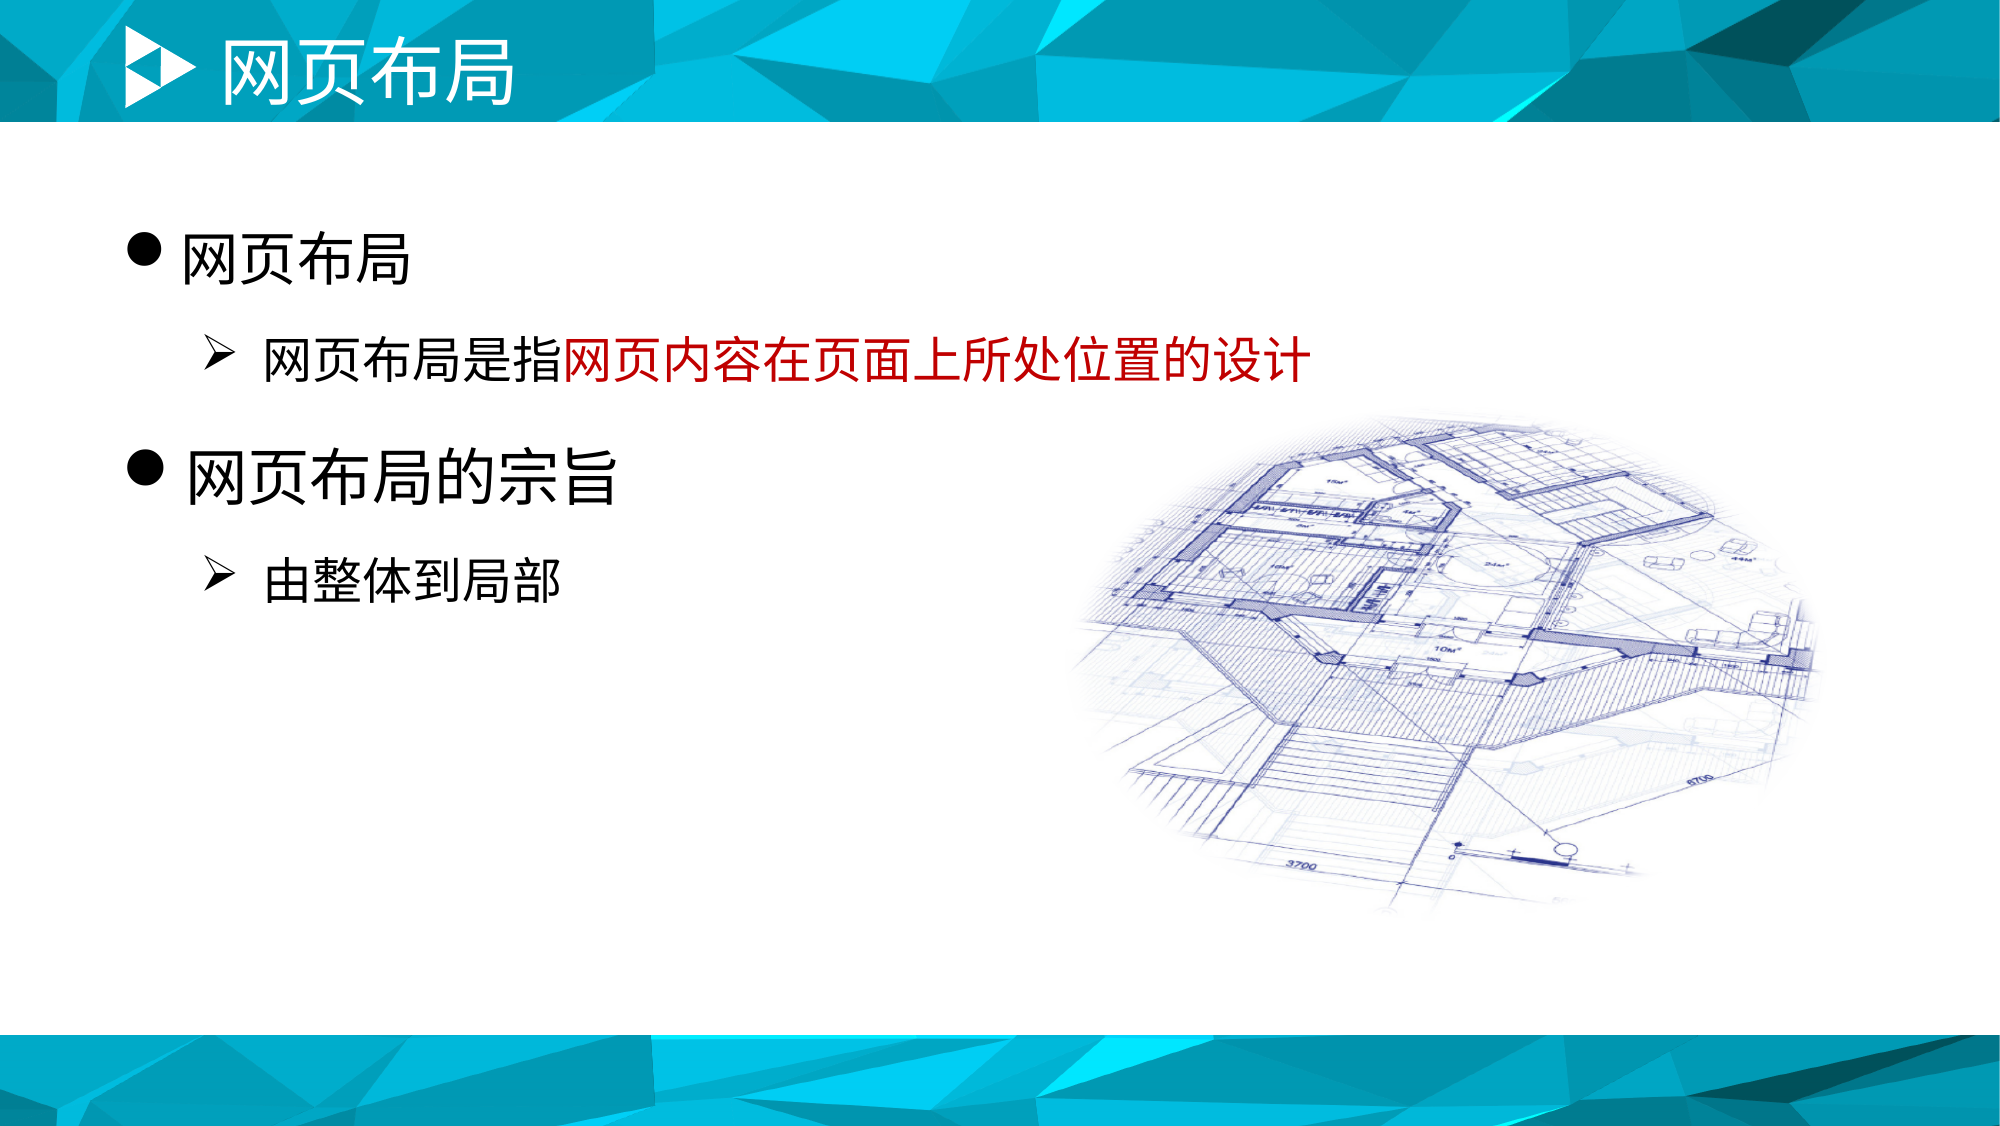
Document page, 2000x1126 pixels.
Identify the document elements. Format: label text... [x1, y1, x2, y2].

title 网页布局 [201, 24, 1927, 127]
picture [1063, 404, 1829, 922]
picture [0, 0, 2000, 122]
picture [0, 1035, 2000, 1126]
list 网页布局 网页布局是指网页内容在页面上所处位置的设计 网页布局的宗旨 由整体到局部 [104, 178, 1927, 978]
